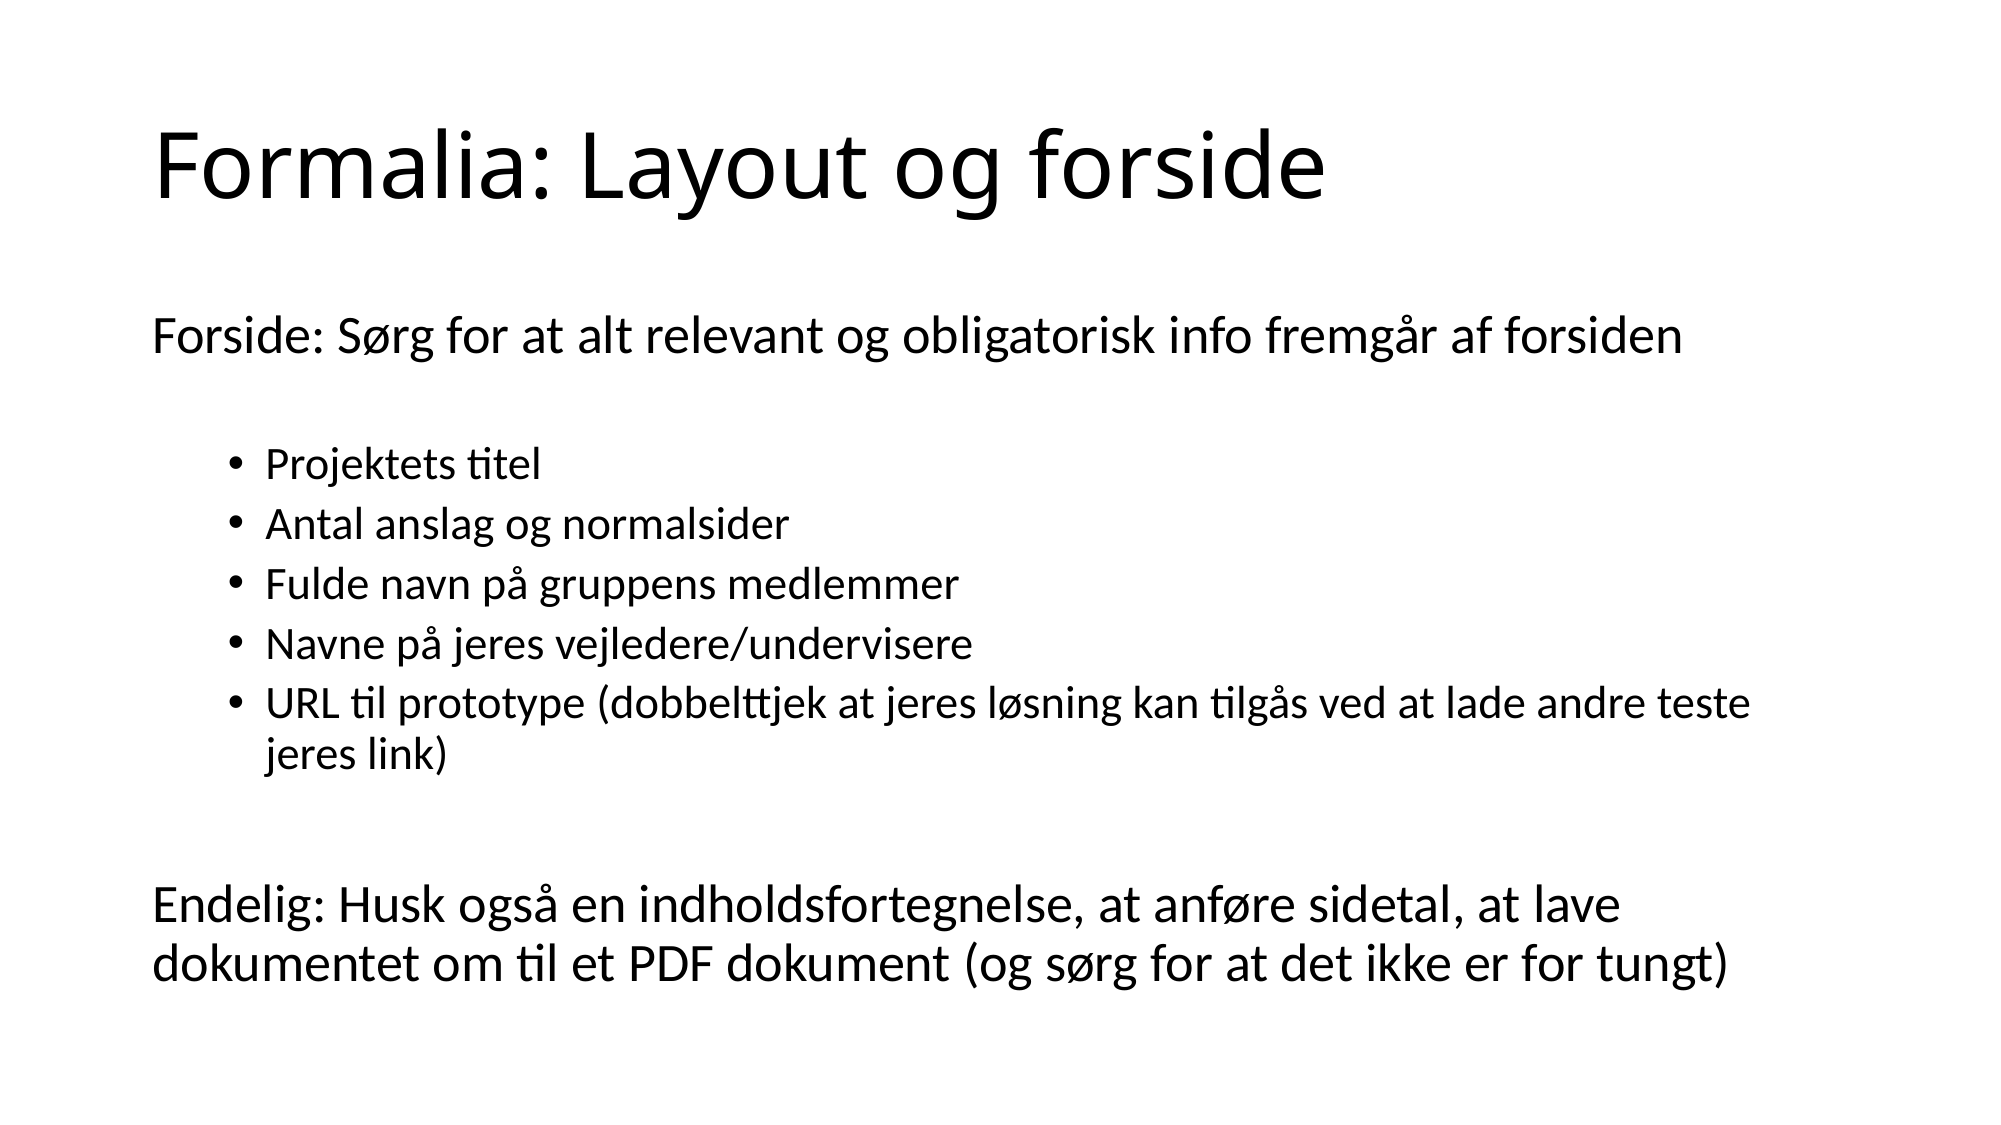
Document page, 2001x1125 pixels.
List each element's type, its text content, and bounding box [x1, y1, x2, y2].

list Forside: Sørg for at alt relevant og obligatorisk info fremgår af forsiden Projektets titel Antal anslag og normalsider Fulde navn på gruppens medlemmer Navne på jeres vejledere/undervisere URL til prototype (dobbelttjek at jeres løsning kan tilgås ved at lade andre teste jeres link) Endelig: Husk også en indholdsfortegnelse, at anføre sidetal, at lave dokumentet om til et PDF dokument (og sørg for at det ikke er for tungt) [137, 299, 1863, 1014]
title Formalia: Layout og forside [137, 59, 1863, 278]
